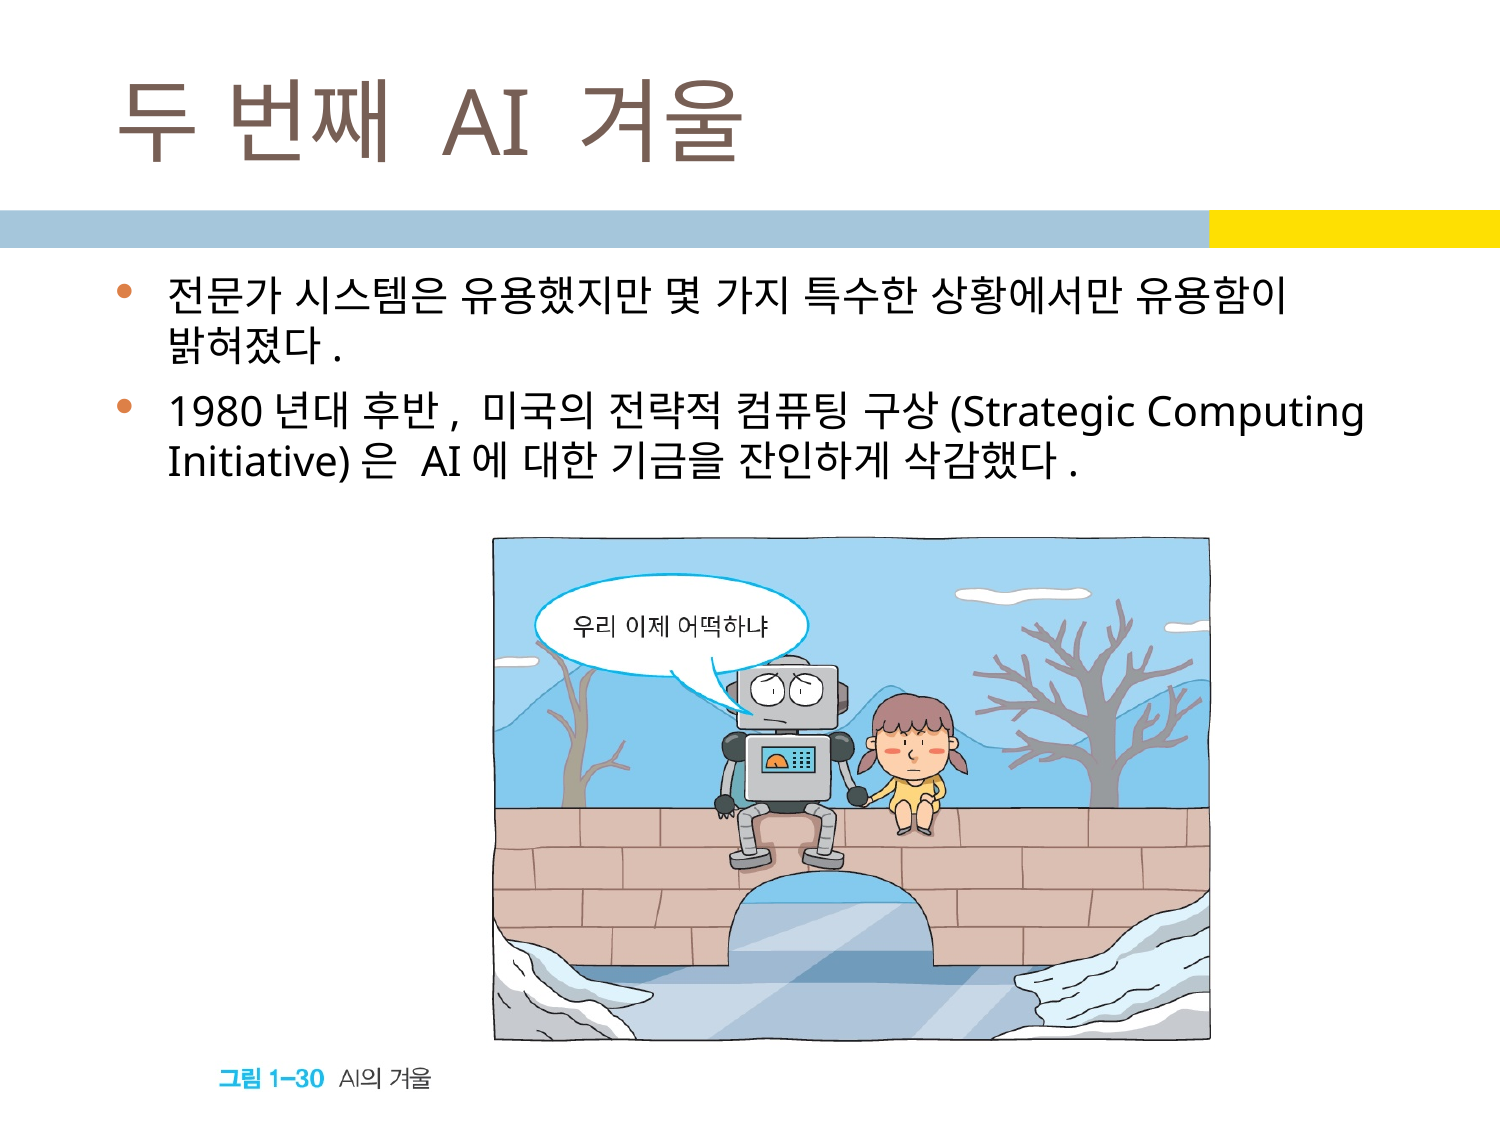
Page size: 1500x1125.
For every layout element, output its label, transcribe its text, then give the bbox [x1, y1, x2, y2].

picture [215, 531, 1215, 1092]
list 전문가 시스템은 유용했지만 몇 가지 특수한 상황에서만 유용함이 밝혀졌다. 1980년대 후반, 미국의 전략적 컴퓨팅 구상(Strategic Computing Initiative)은 AI에 대한 기금을 잔인하게 삭감했다. [100, 262, 1438, 1000]
title 두 번째 AI 겨울 [100, 37, 1438, 200]
